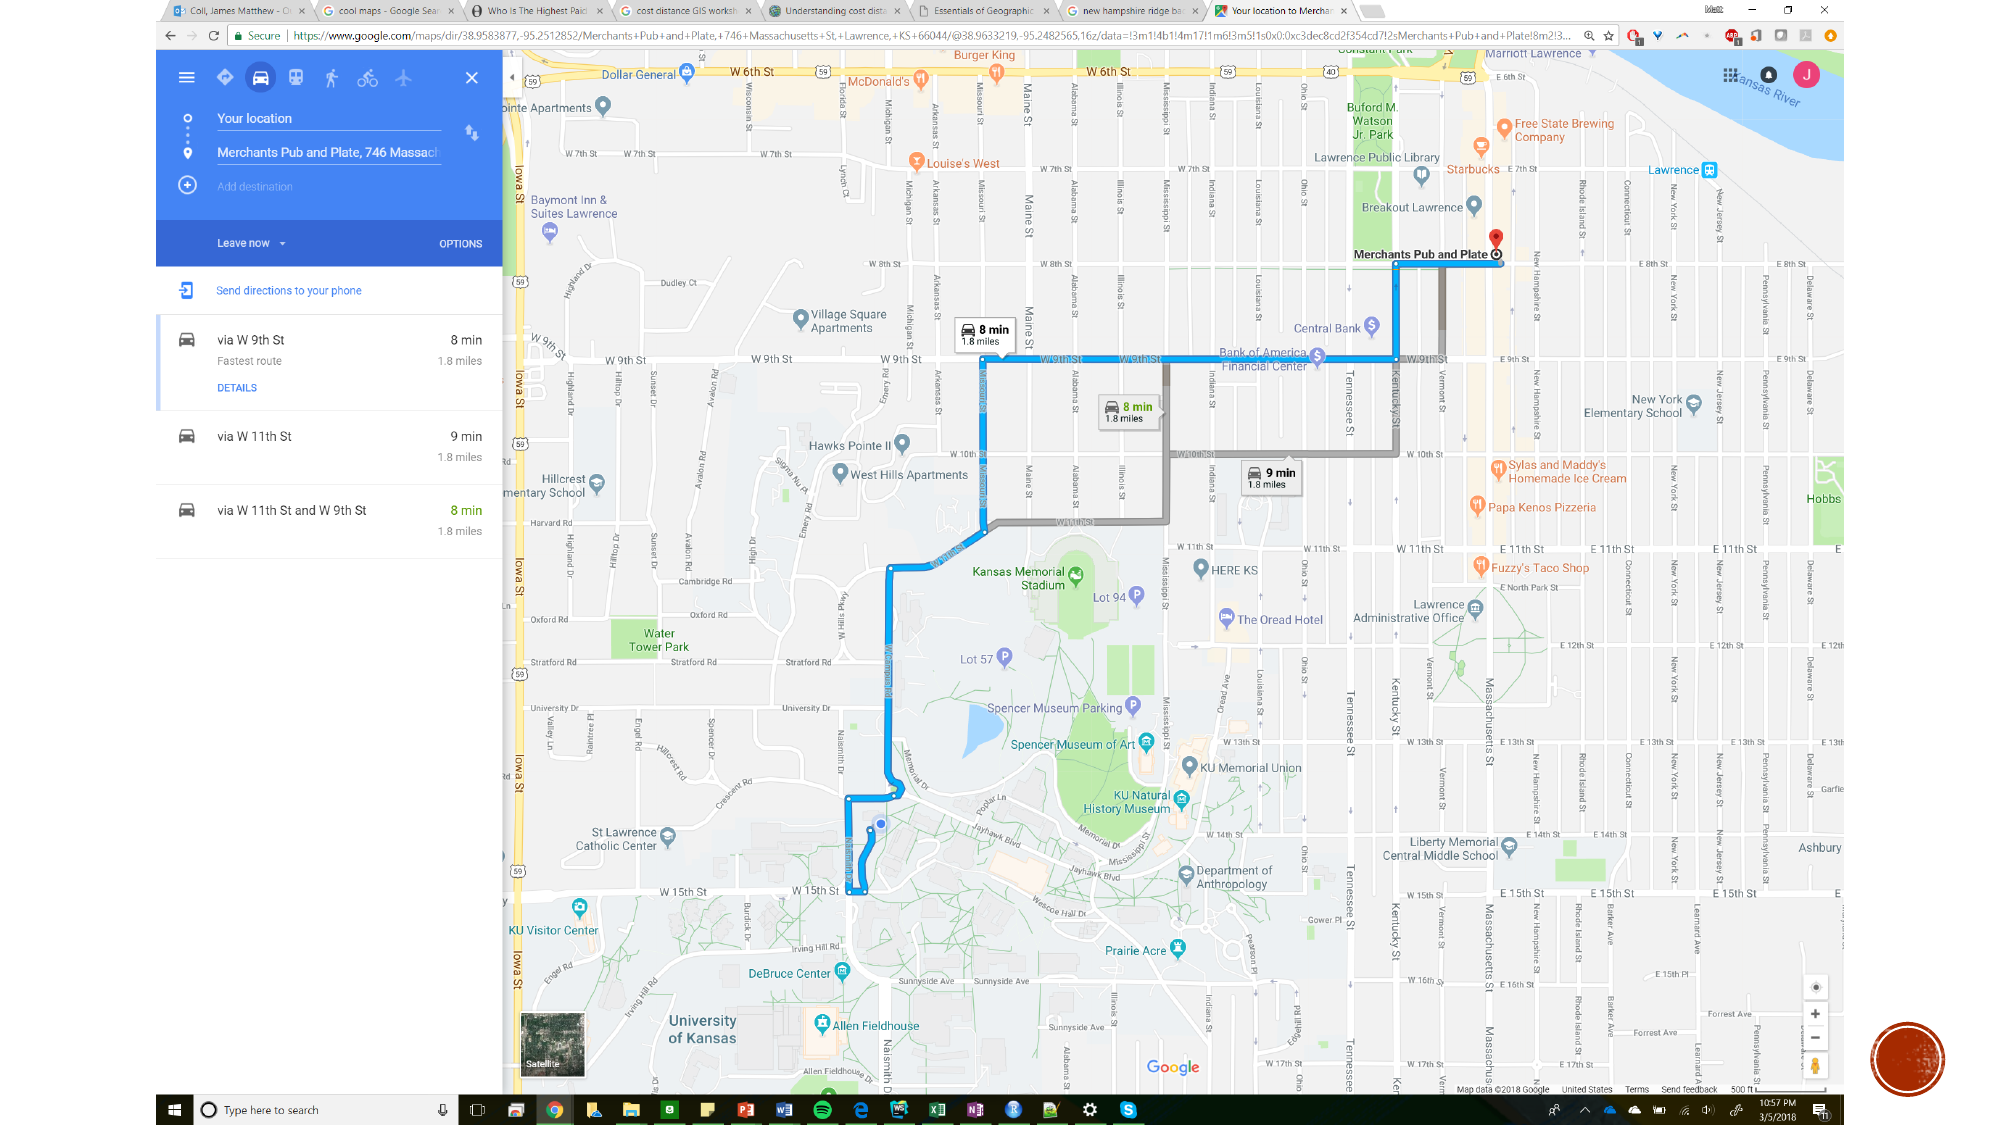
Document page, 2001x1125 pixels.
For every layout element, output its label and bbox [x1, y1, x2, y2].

picture [156, 0, 1844, 1125]
